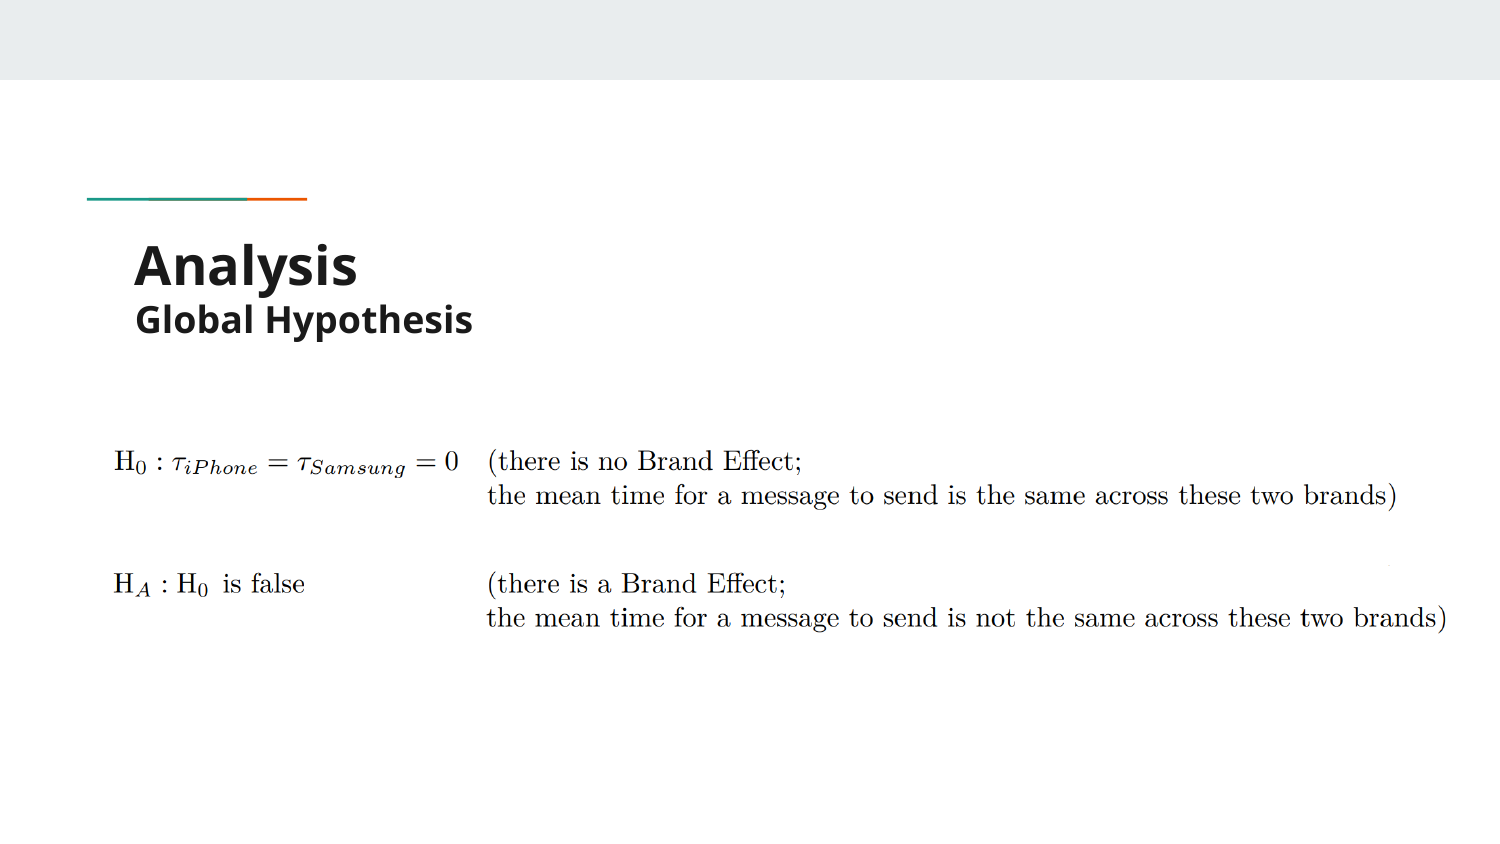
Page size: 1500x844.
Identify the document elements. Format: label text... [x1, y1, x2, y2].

title Analysis Global Hypothesis [119, 216, 662, 420]
picture [100, 421, 1481, 515]
picture [108, 565, 1472, 642]
